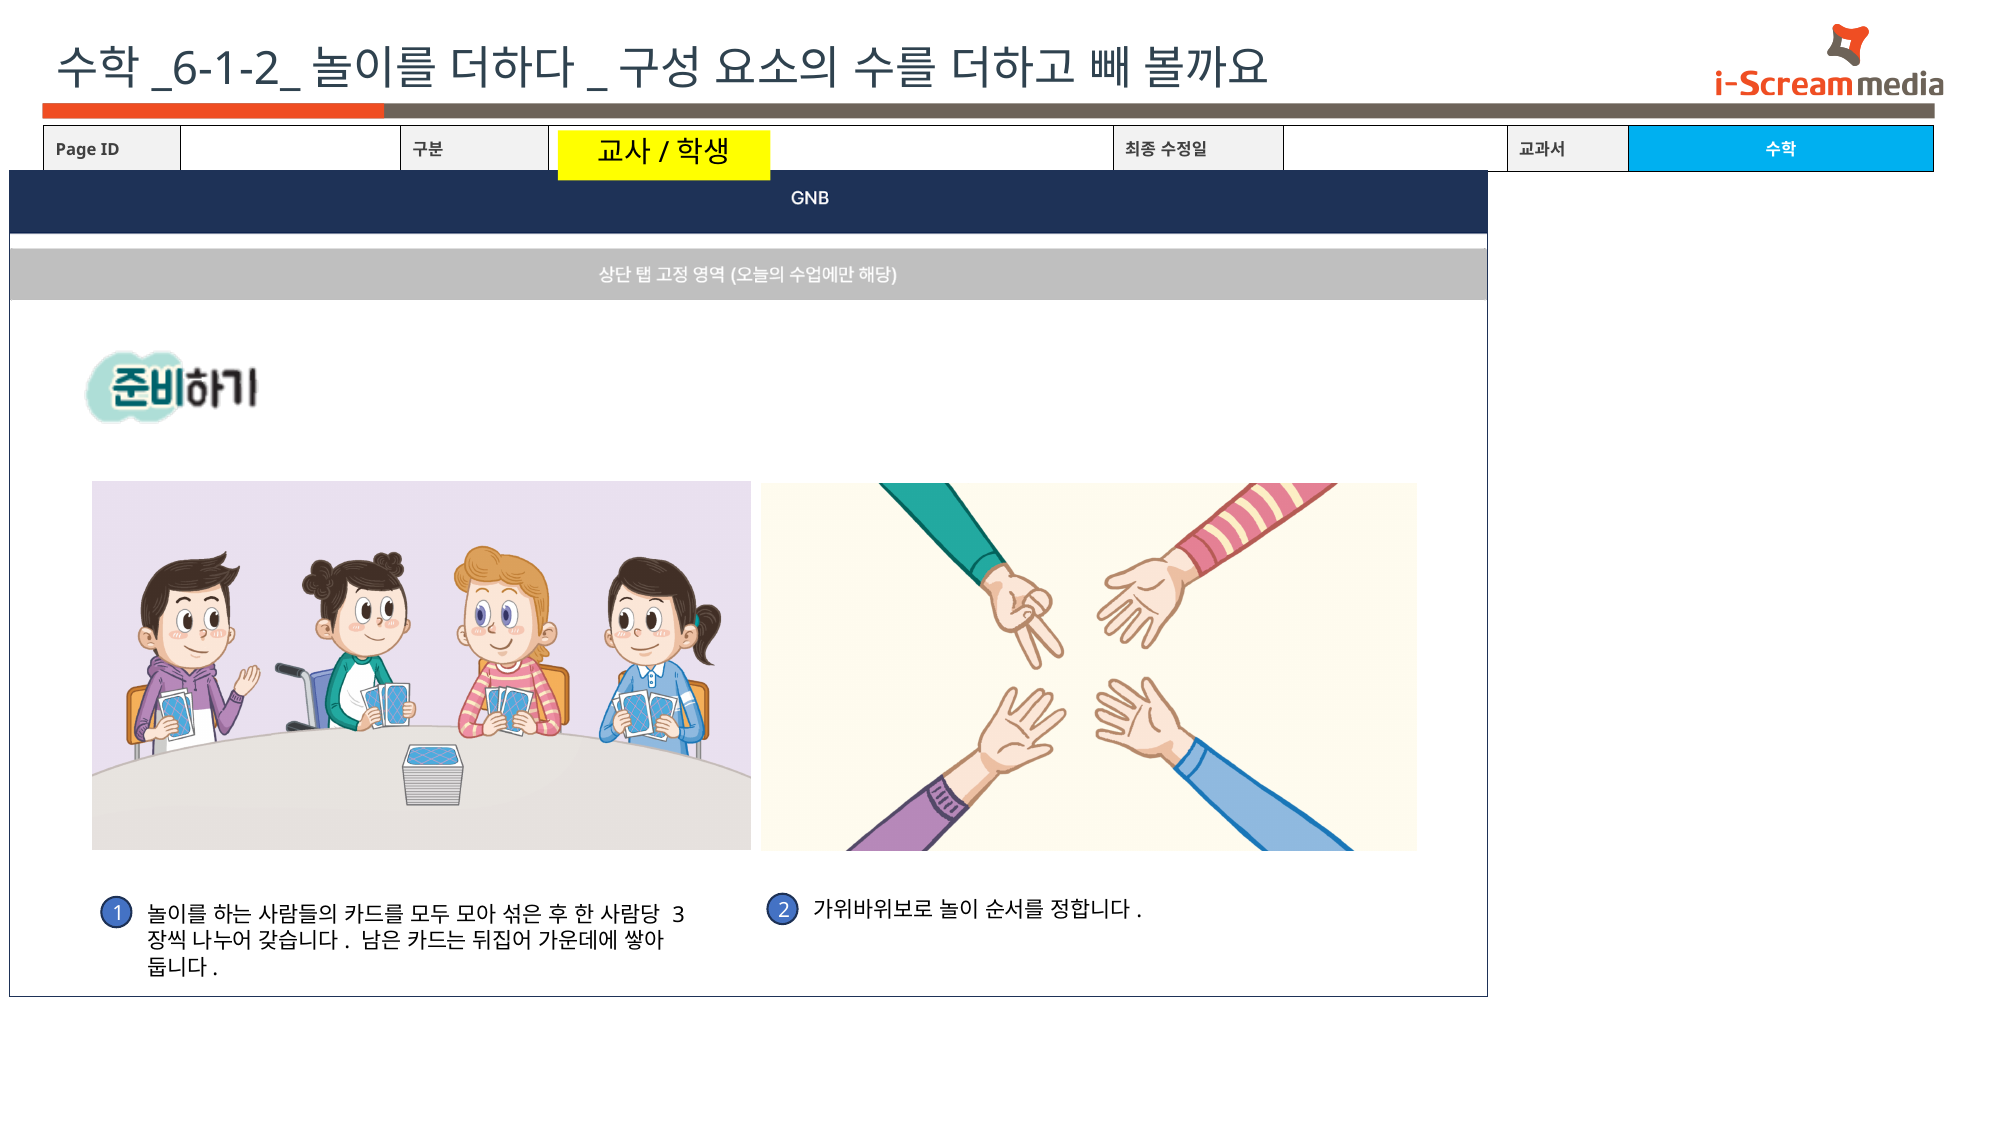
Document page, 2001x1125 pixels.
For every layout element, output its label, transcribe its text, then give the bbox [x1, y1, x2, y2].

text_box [767, 880, 1408, 928]
text_box 교사/학생 [557, 130, 771, 181]
picture [1715, 23, 1944, 96]
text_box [101, 885, 727, 933]
picture [10, 171, 1487, 996]
title 수학_6-1-2_놀이를 더하다_구성 요소의 수를 더하고 빼 볼까요 [41, 44, 1683, 95]
